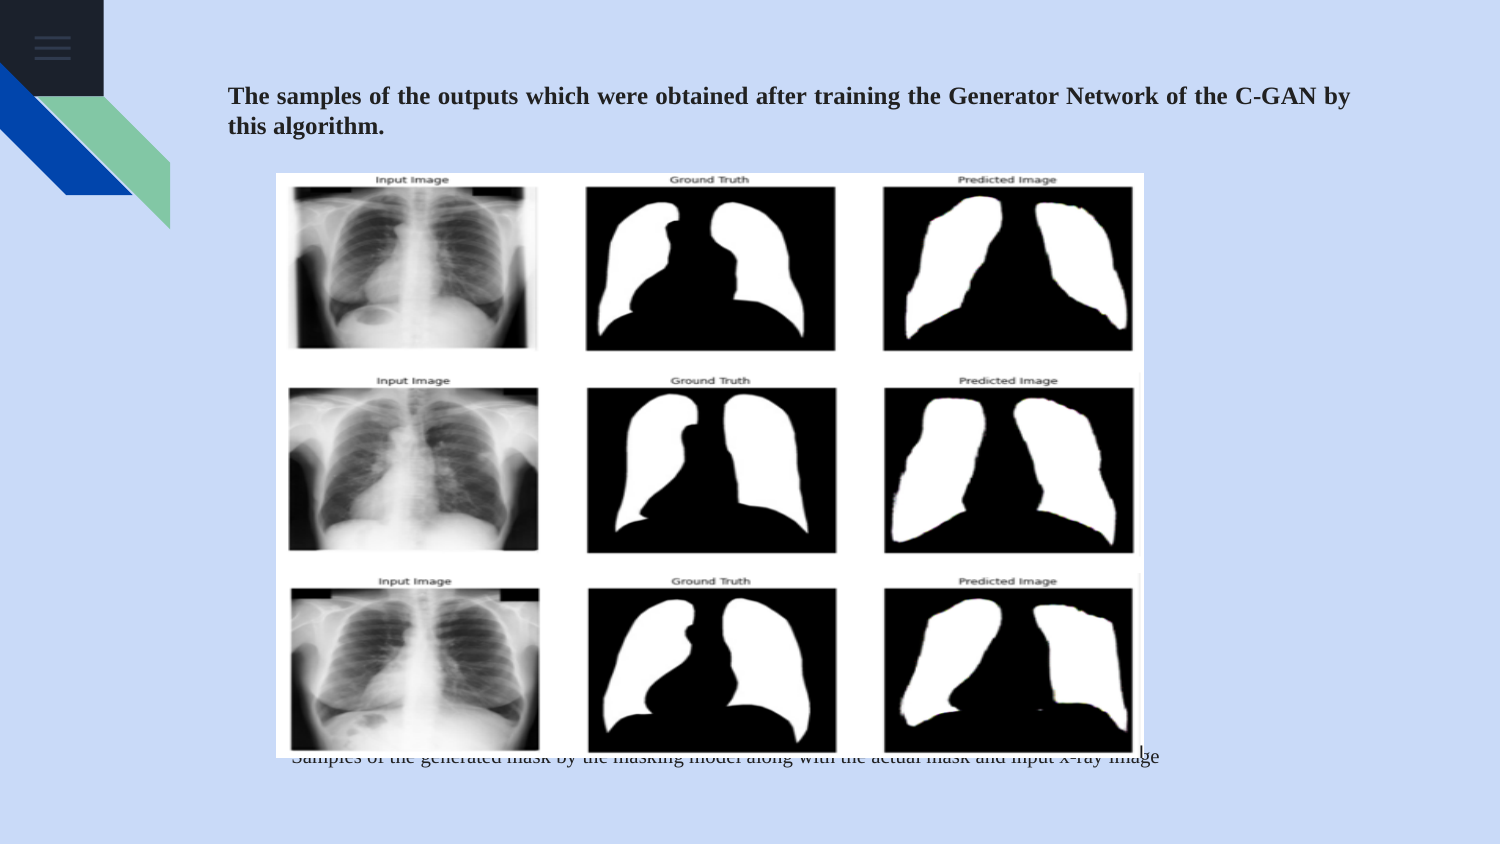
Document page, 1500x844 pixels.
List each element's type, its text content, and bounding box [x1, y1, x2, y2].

picture [276, 173, 1144, 758]
list Samples of the generated mask by the masking model along with the actual mask and input x-ray image [276, 727, 1257, 811]
title The samples of the outputs which were obtained after training the Generator Network of the C-GAN by this algorithm. [212, 64, 1368, 215]
